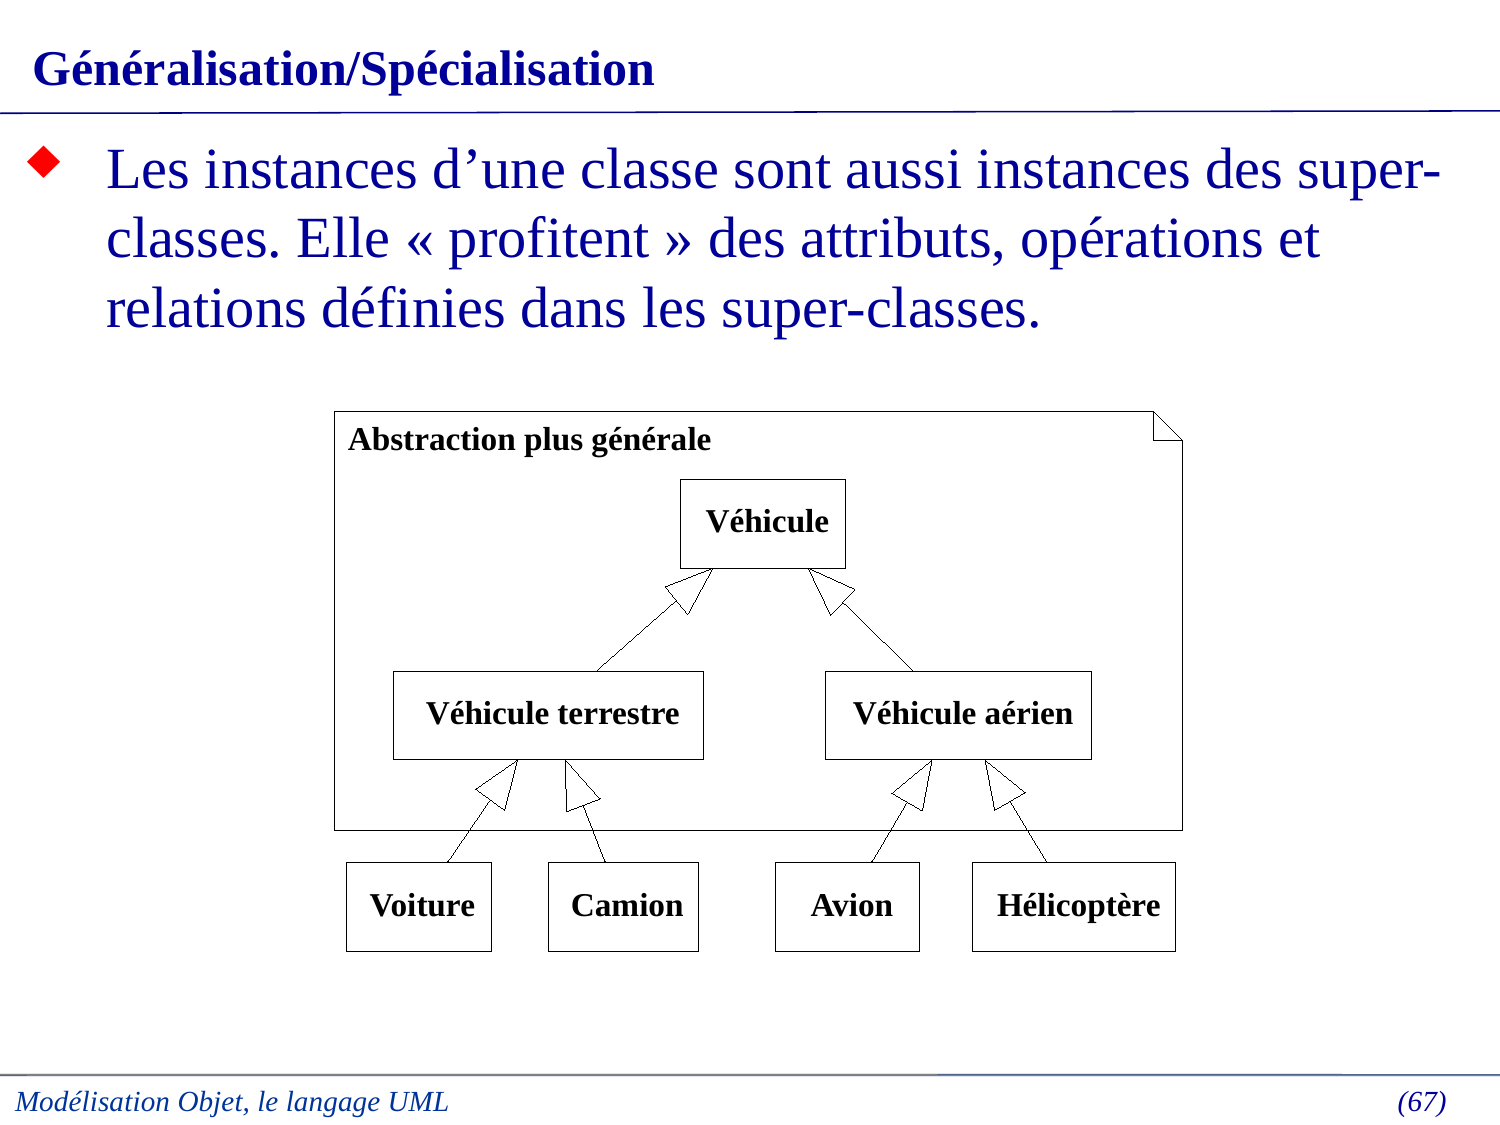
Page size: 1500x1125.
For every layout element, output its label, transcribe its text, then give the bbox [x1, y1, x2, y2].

text_box Avion [810, 882, 894, 923]
text_box [972, 862, 1176, 952]
slide_number (67) [949, 1074, 1462, 1118]
text_box Camion [570, 882, 684, 923]
text_box [548, 862, 699, 952]
text_box Abstraction plus générale [347, 417, 713, 458]
text_box Voiture [369, 882, 476, 923]
text_box Hélicoptère [997, 882, 1161, 923]
text_box [475, 759, 518, 811]
text_box [775, 862, 920, 952]
text_box [985, 759, 1026, 811]
text_box [808, 568, 855, 616]
text_box [665, 568, 713, 615]
text_box [346, 862, 492, 952]
text_box [891, 759, 933, 811]
footer Modélisation Objet, le langage UML [0, 1074, 850, 1120]
text_box [565, 759, 601, 812]
text_box [1153, 411, 1183, 441]
title Généralisation/Spécialisation [17, 28, 1481, 104]
list Les instances d’une classe sont aussi instances des super-classes. Elle « profitent » des attributs, opérations et relations définies dans les super-classes. [12, 122, 1481, 775]
text_box [334, 411, 1183, 831]
